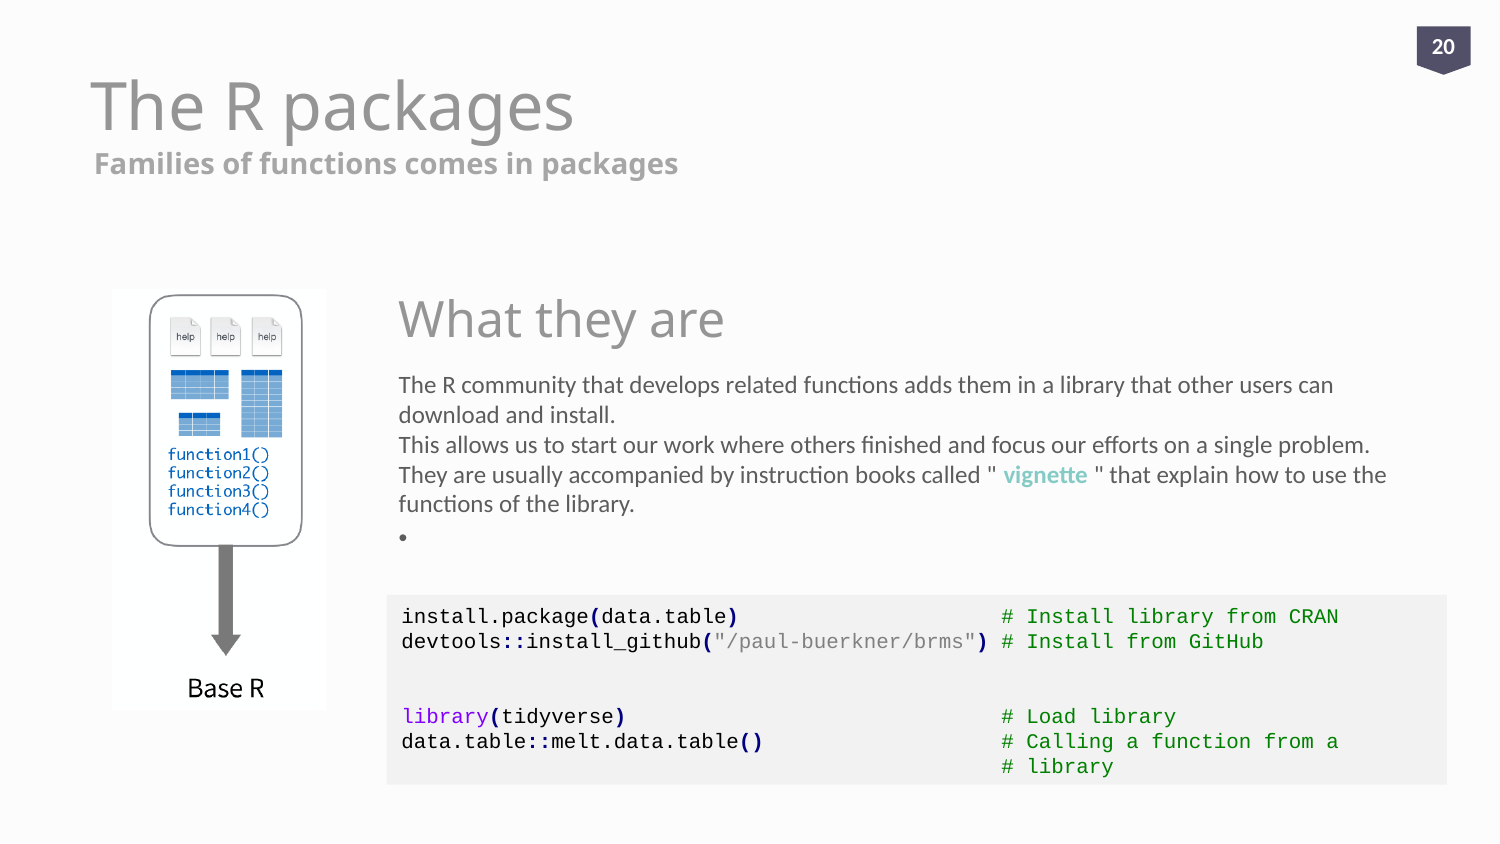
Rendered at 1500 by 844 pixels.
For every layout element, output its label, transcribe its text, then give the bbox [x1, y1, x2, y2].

text_box install.package(data.table) # Install library from CRAN devtools::install_github("/paul-buerkner/brms") # Install from GitHub library(tidyverse) # Load library data.table::melt.data.table() # Calling a function from a # library [386, 594, 1447, 785]
text_box What they are [383, 273, 857, 361]
text_box Families of functions comes in packages [78, 132, 1429, 193]
text_box 20 [1414, 24, 1473, 77]
picture [111, 289, 327, 710]
text_box The R community that develops related functions adds them in a library that other users can download and install. This allows us to start our work where others finished and focus our efforts on a single problem. They are usually accompanied by instruction books called " vignette " that explain how to use the functions of the library. [383, 360, 1447, 603]
title The R packages [75, 33, 1400, 175]
